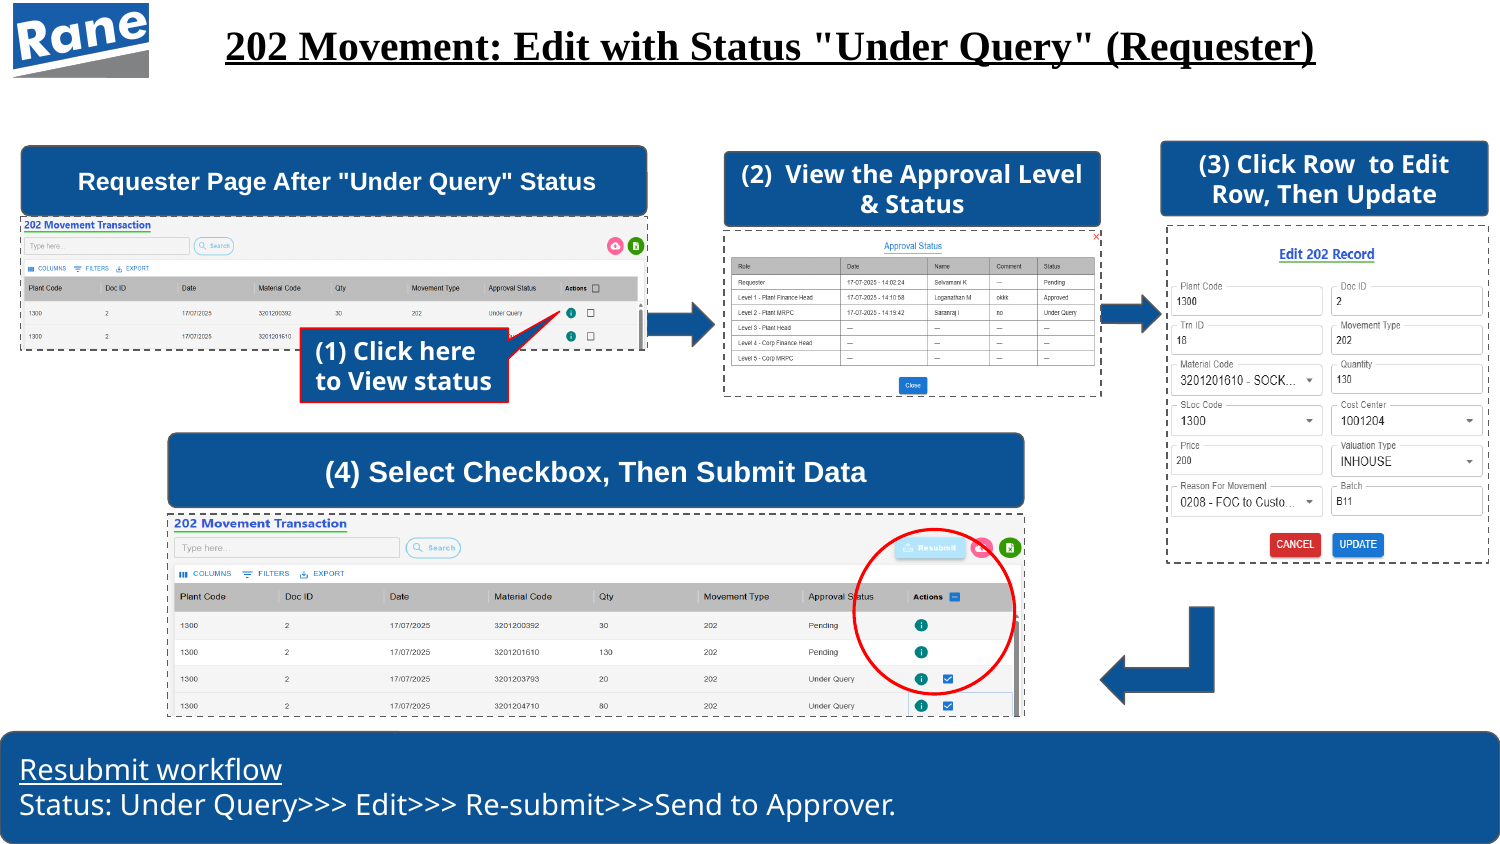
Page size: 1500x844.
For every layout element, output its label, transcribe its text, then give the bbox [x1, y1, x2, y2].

text_box [652, 302, 715, 347]
text_box Resubmit workflow Status: Under Query>>> Edit>>> Re-submit>>>Send to Approver. [0, 731, 1500, 844]
picture [21, 216, 647, 350]
picture [1167, 225, 1488, 563]
text_box [1100, 607, 1214, 705]
text_box (4) Select Checkbox, Then Submit Data [168, 433, 1024, 508]
text_box Requester Page After "Under Query" Status [21, 145, 647, 215]
text_box [1105, 295, 1162, 333]
text_box (3) Click Row to Edit Row, Then Update [1161, 141, 1488, 216]
title 202 Movement: Edit with Status "Under Query" (Requester) [210, 3, 1353, 98]
text_box (2) View the Approval Level & Status [724, 151, 1101, 227]
picture [724, 230, 1101, 396]
text_box (1) Click here to View status [300, 359, 509, 403]
picture [13, 3, 149, 78]
picture [167, 514, 1024, 717]
